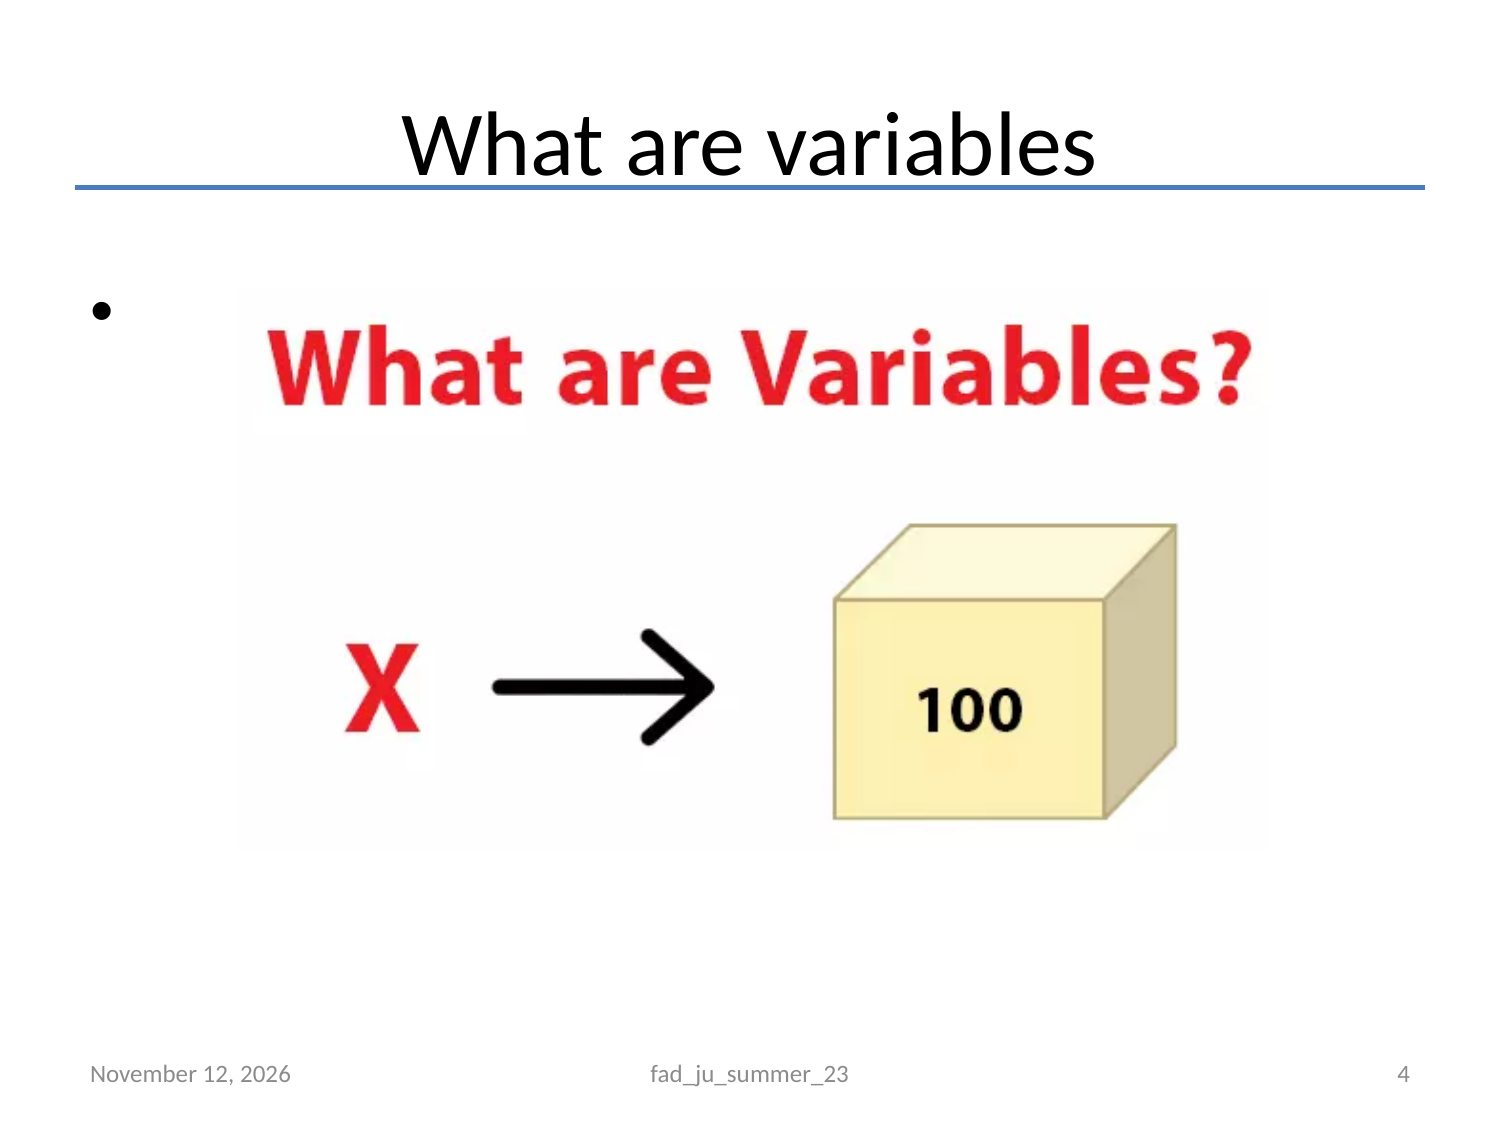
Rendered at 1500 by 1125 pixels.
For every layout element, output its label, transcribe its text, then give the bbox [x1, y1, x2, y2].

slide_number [75, 1042, 425, 1103]
list [75, 262, 1425, 1005]
picture [237, 287, 1269, 851]
slide_number 4 [1074, 1042, 1425, 1103]
footer fad_ju_summer_23 [512, 1042, 988, 1103]
title What are variables [75, 45, 1425, 233]
